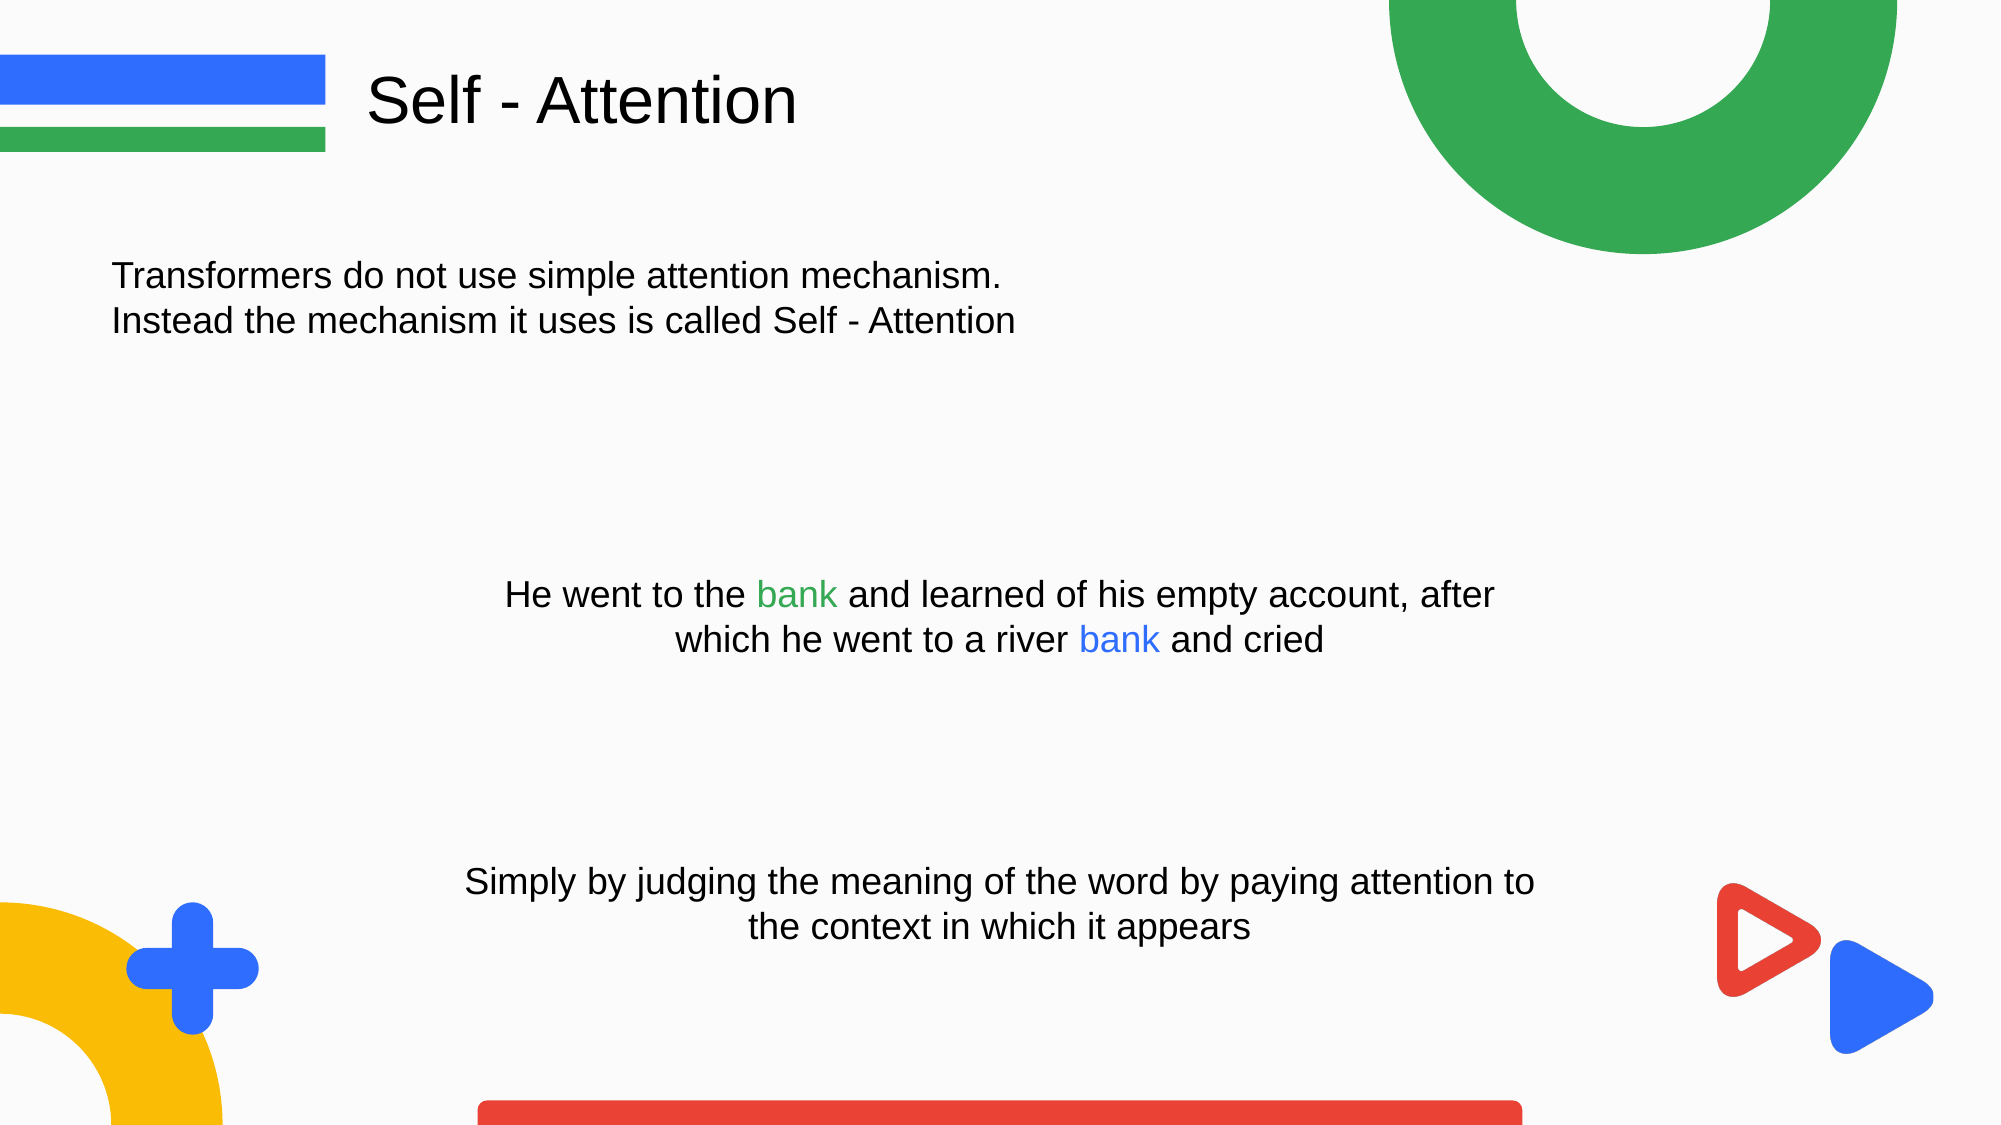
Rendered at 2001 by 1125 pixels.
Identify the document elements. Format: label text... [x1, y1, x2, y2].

picture [1830, 940, 1934, 1054]
text_box Simply by judging the meaning of the word by paying attention to the context in which it appears [440, 849, 1560, 954]
text_box Self - Attention [351, 49, 1380, 145]
text_box Transformers do not use simple attention mechanism. Instead the mechanism it uses is called Self - Attention [96, 243, 1425, 349]
text_box He went to the bank and learned of his empty account, after which he went to a river bank and cried [440, 562, 1560, 668]
picture [1717, 883, 1821, 997]
